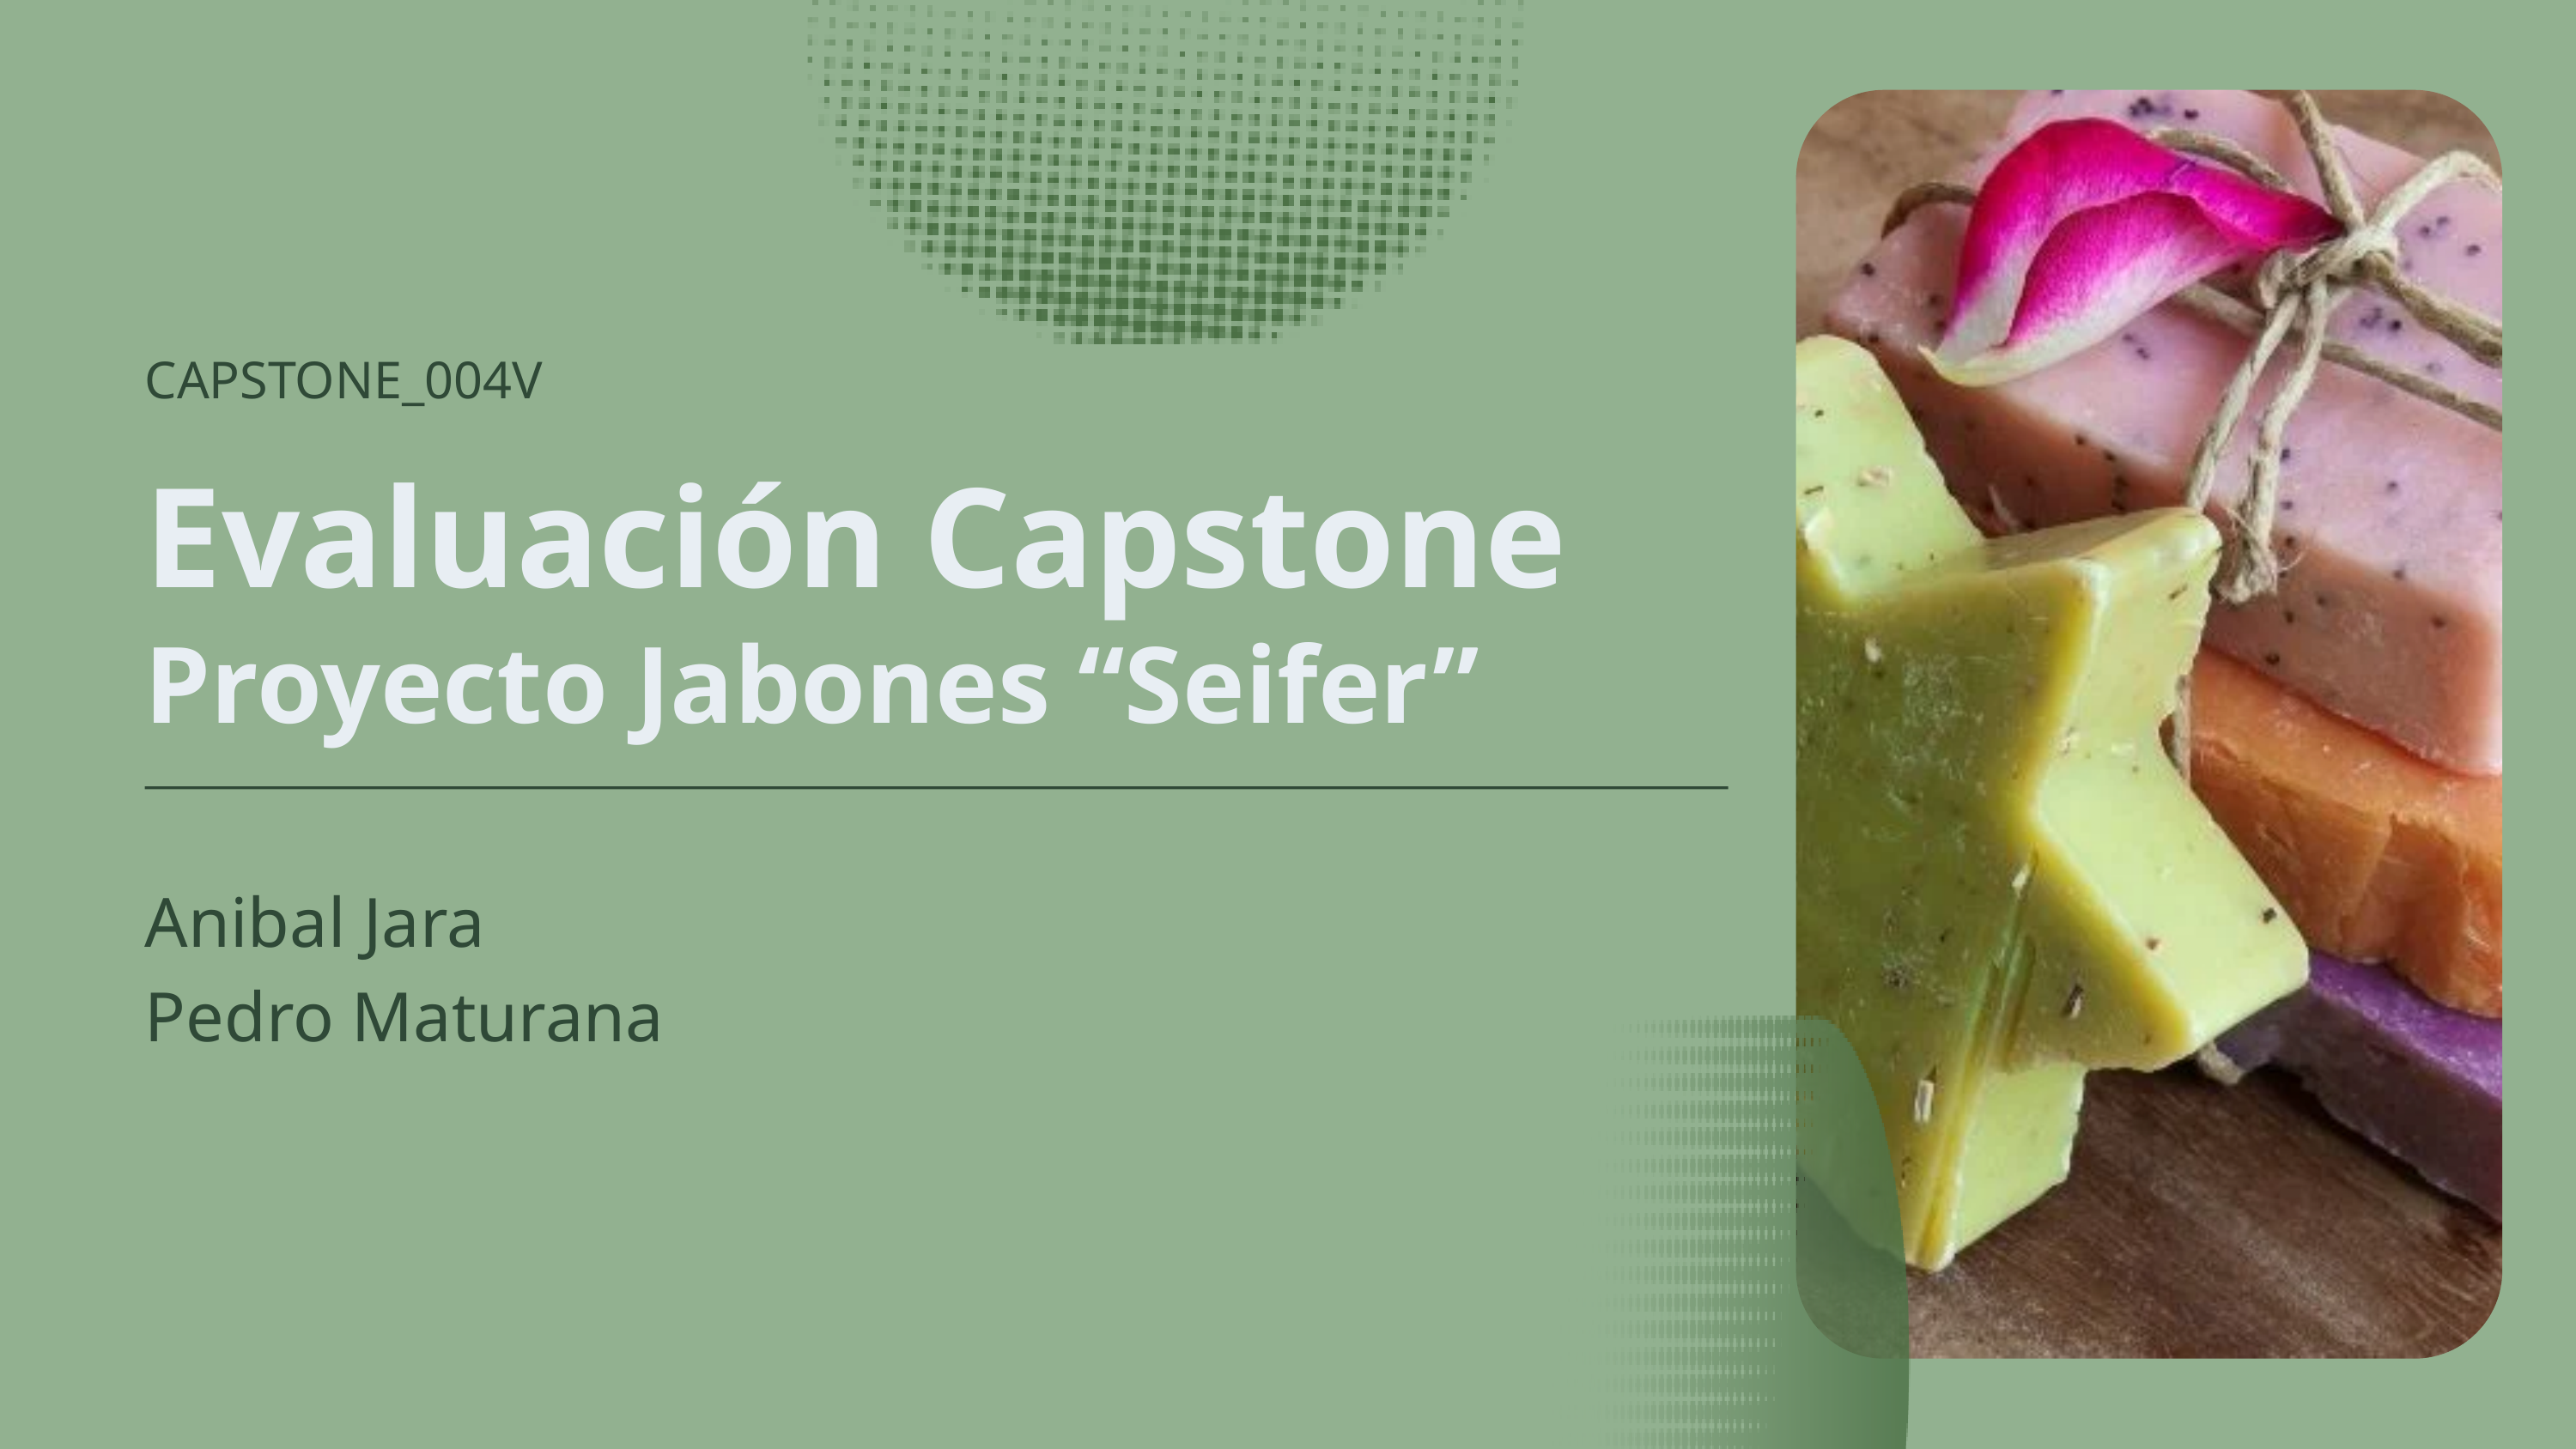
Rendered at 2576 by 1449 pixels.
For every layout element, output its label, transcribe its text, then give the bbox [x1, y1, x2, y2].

text_box [807, 0, 1524, 344]
text_box Anibal Jara Pedro Maturana [144, 865, 968, 1056]
text_box CAPSTONE_004V [144, 337, 1471, 409]
text_box [1546, 1016, 1911, 1449]
text_box Evaluación Capstone Proyecto Jabones “Seifer” [144, 445, 1728, 745]
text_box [1795, 89, 2503, 1359]
